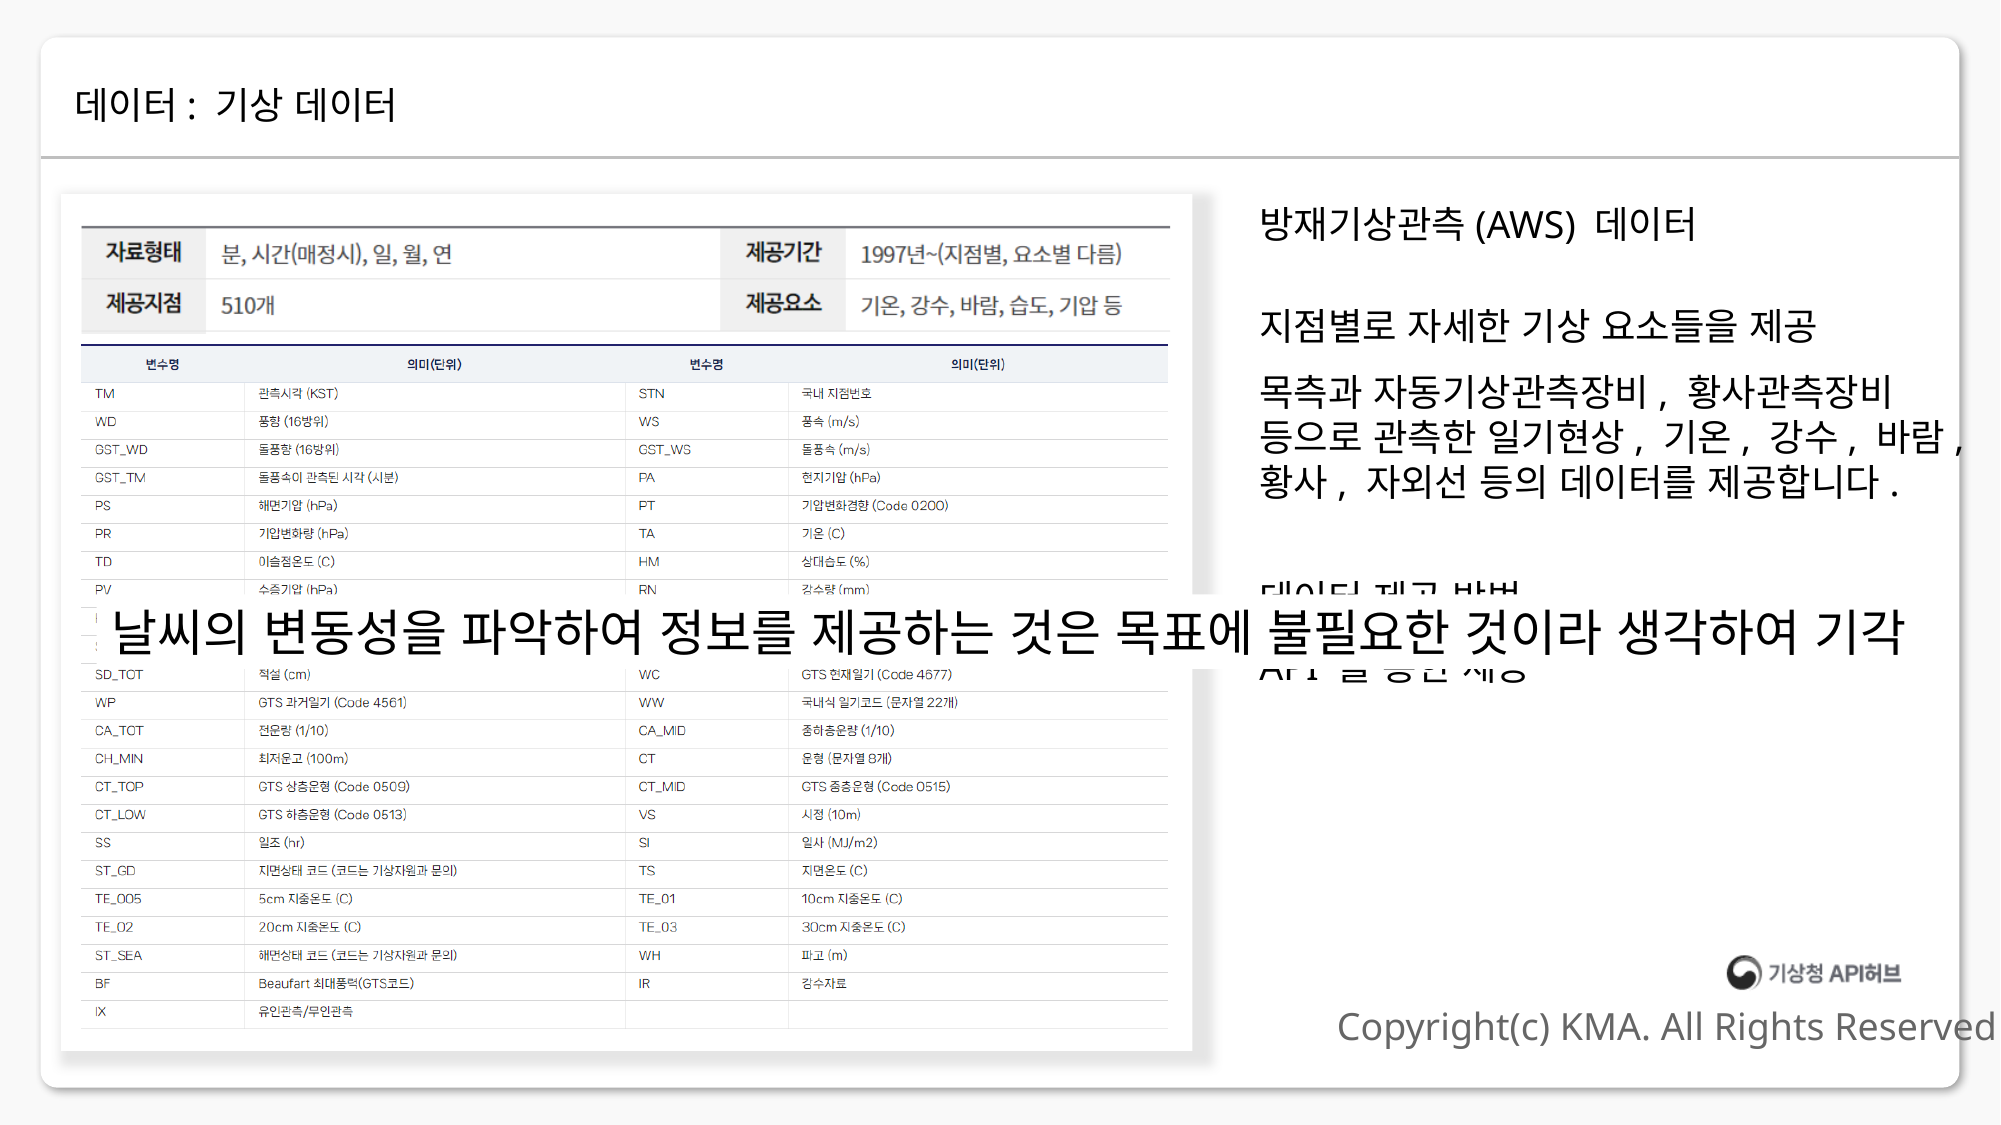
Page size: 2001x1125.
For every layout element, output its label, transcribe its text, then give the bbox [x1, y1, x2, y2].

text_box 데이터: 기상 데이터 [59, 74, 414, 134]
text_box 데이터 제공 방법 [1244, 567, 2000, 628]
text_box [39, 36, 1961, 1089]
text_box API 를 통한 제공 [1244, 635, 2000, 696]
text_box 날씨의 변동성을 파악하여 정보를 제공하는 것은 목표에 불필요한 것이라 생각하여 기각 [1177, 594, 1923, 669]
text_box 지점별로 자세한 기상 요소들을 제공 [1244, 295, 2000, 356]
picture [71, 213, 1177, 1038]
text_box [60, 193, 1193, 1052]
text_box 목측과 자동기상관측장비, 황사관측장비 등으로 관측한 일기현상, 기온, 강수, 바람, 황사, 자외선 등의 데이터를 제공합니다. [1244, 361, 2000, 512]
text_box 방재기상관측(AWS) 데이터 [1244, 194, 2000, 254]
picture [1707, 944, 1910, 999]
text_box Copyright(c) KMA. All Rights Reserved [1322, 995, 2000, 1056]
